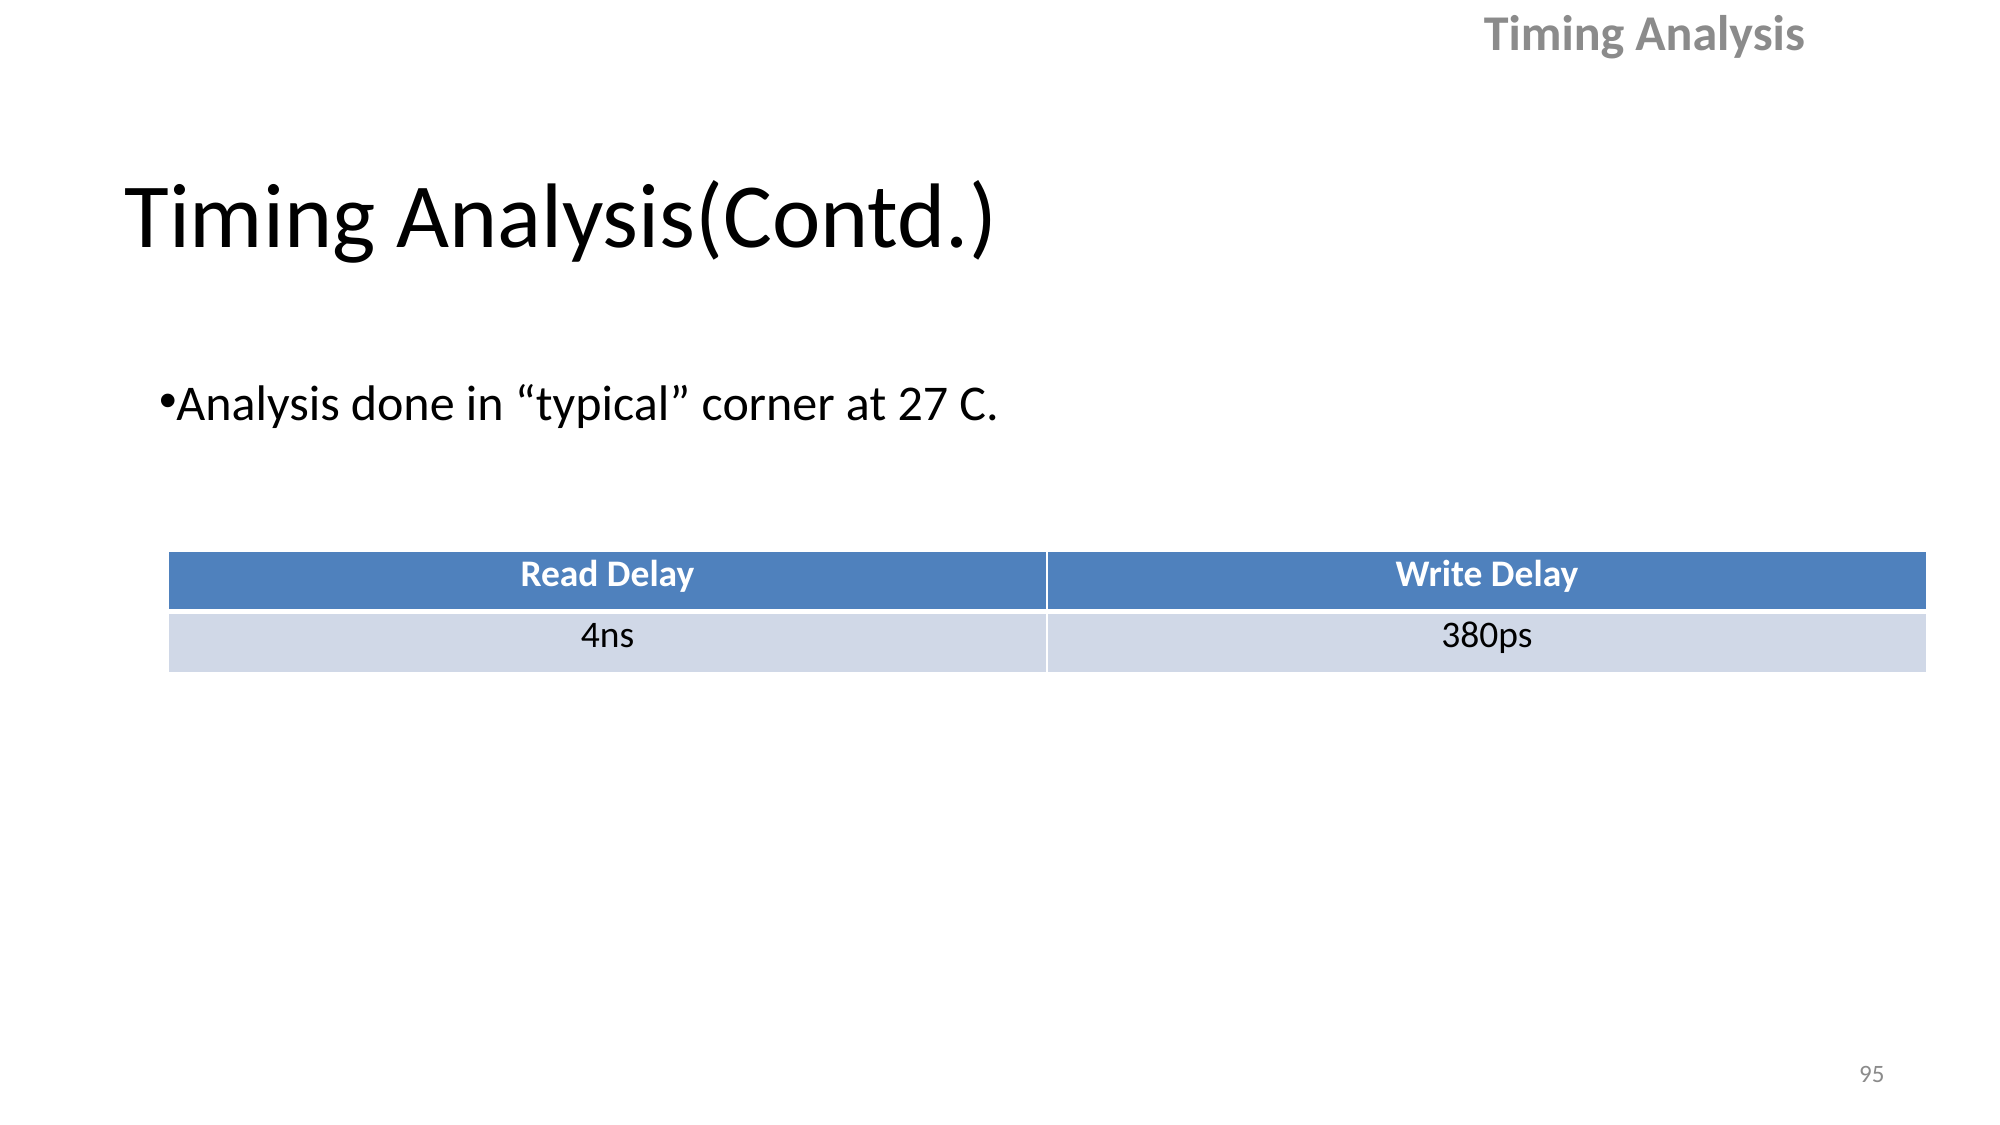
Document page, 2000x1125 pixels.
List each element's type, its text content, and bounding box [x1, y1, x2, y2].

table_cell 380ps [1048, 614, 1926, 672]
slide_number 95 [1433, 1042, 1900, 1103]
text_box Analysis done in “typical” corner at 27 C. [144, 363, 1903, 438]
table_header Read Delay [169, 552, 1046, 609]
footer Timing Analysis [1327, 0, 1962, 60]
title Timing Analysis(Contd.) [109, 117, 1910, 305]
table_header Write Delay [1048, 552, 1926, 609]
table_cell 4ns [169, 614, 1046, 672]
